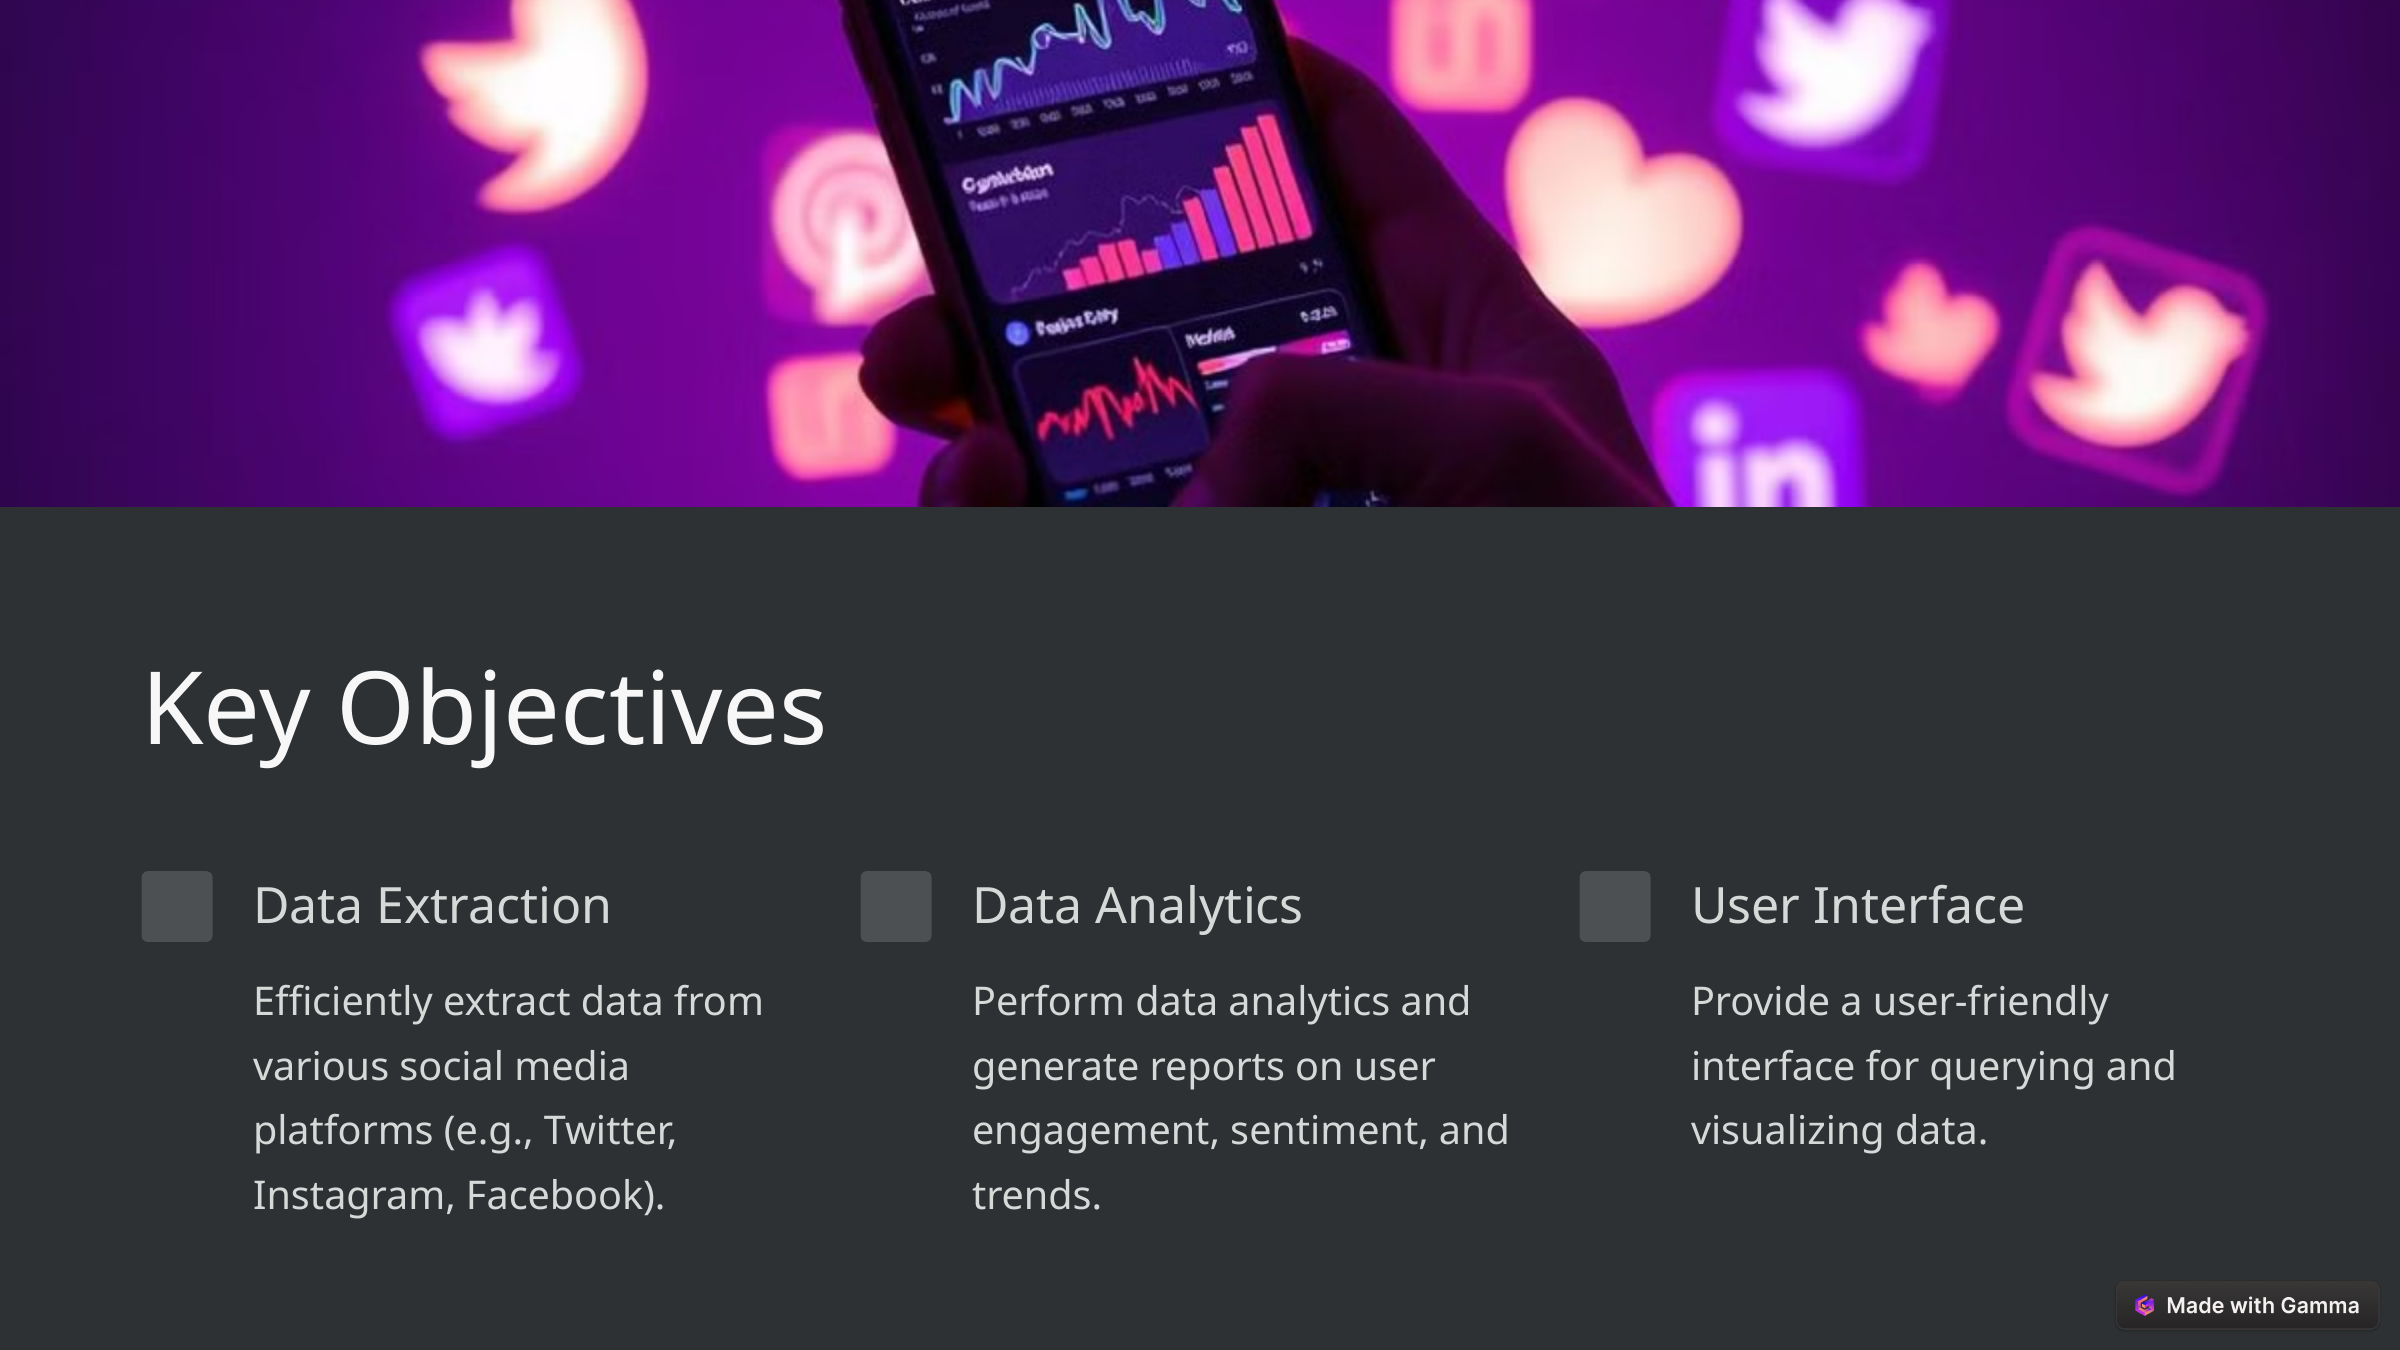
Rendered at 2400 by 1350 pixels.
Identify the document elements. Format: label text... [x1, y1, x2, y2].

text_box Key Objectives [141, 638, 1155, 765]
picture [2106, 1271, 2389, 1339]
text_box Data Extraction [253, 871, 760, 935]
text_box [860, 871, 932, 942]
picture [0, 0, 2400, 507]
text_box Data Analytics [972, 871, 1479, 935]
text_box Perform data analytics and generate reports on user engagement, sentiment, and trends. [972, 958, 1540, 1218]
text_box Efficiently extract data from various social media platforms (e.g., Twitter, Instagram, Facebook). [253, 958, 821, 1218]
text_box User Interface [1691, 871, 2198, 935]
text_box Provide a user-friendly interface for querying and visualizing data. [1691, 958, 2259, 1154]
text_box [1579, 871, 1651, 942]
text_box [141, 871, 213, 942]
